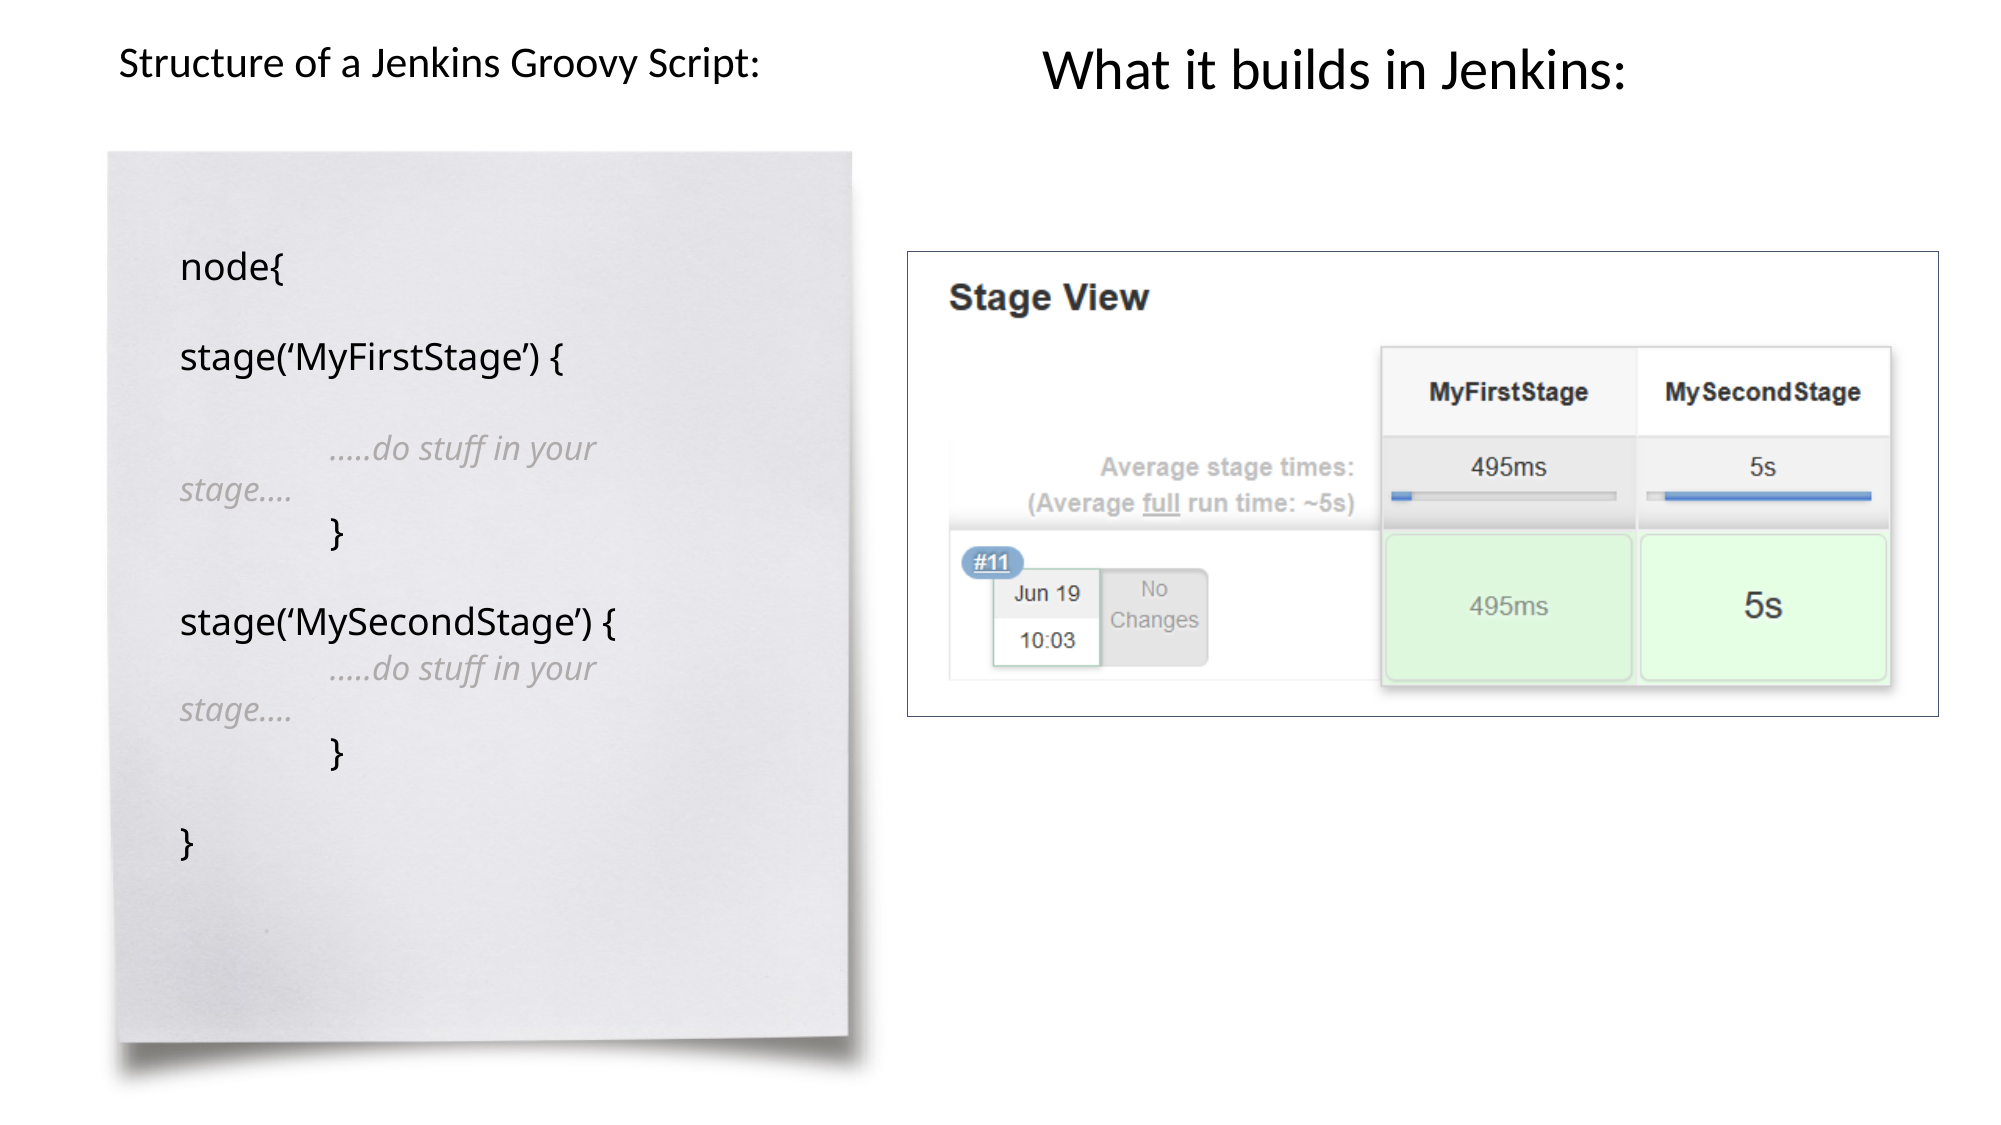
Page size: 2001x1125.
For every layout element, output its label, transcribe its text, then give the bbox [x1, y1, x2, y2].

text_box What it builds in Jenkins: [1027, 32, 1791, 120]
list Structure of a Jenkins Groovy Script: [103, 32, 890, 119]
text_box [63, 119, 908, 1114]
picture [907, 251, 1939, 717]
